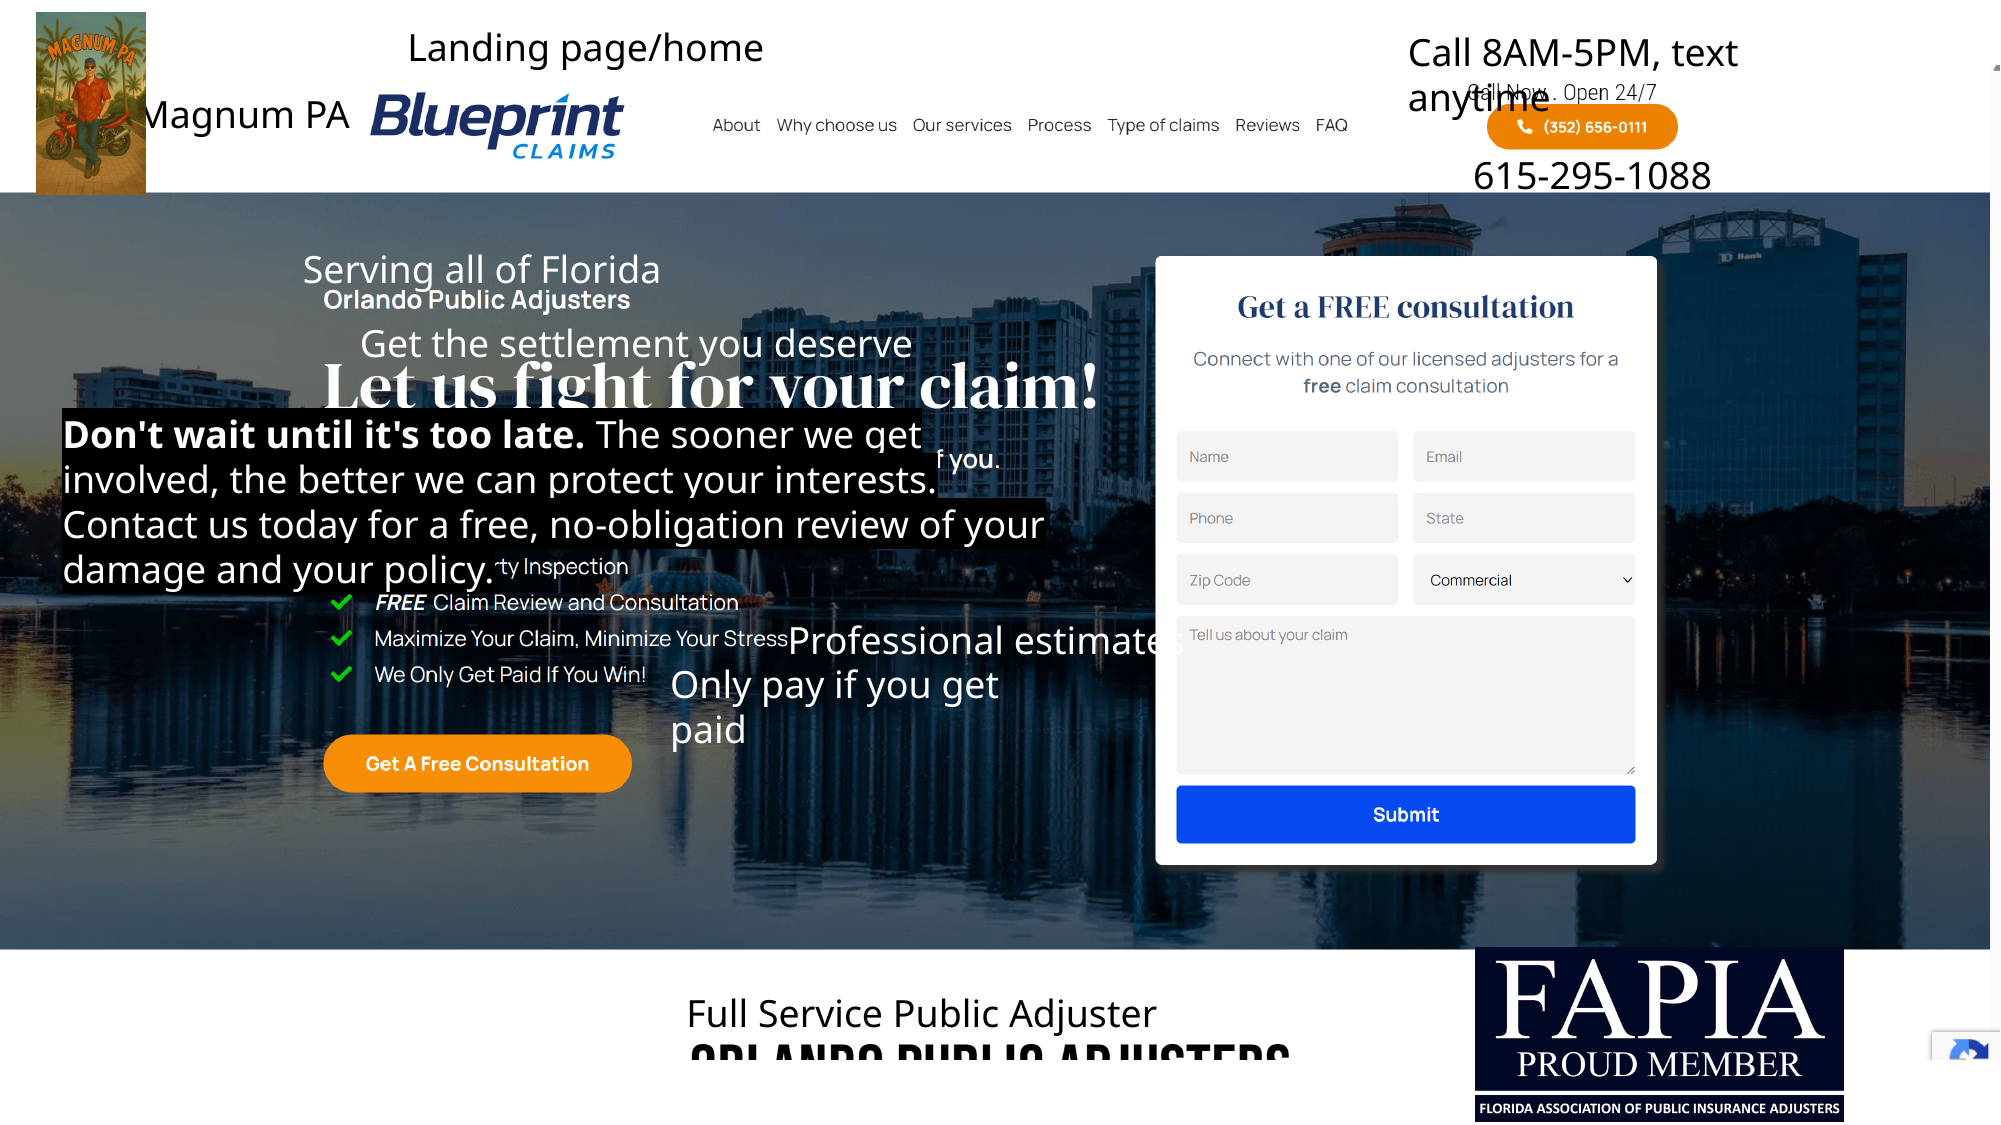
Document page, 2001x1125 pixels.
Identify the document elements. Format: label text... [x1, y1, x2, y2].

text_box Call 8AM-5PM, text anytime [1393, 21, 1887, 65]
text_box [776, 123, 1300, 131]
picture [0, 11, 2000, 1123]
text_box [1236, 305, 1310, 319]
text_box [435, 561, 514, 576]
text_box Landing page/home [392, 16, 1309, 65]
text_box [436, 597, 612, 609]
